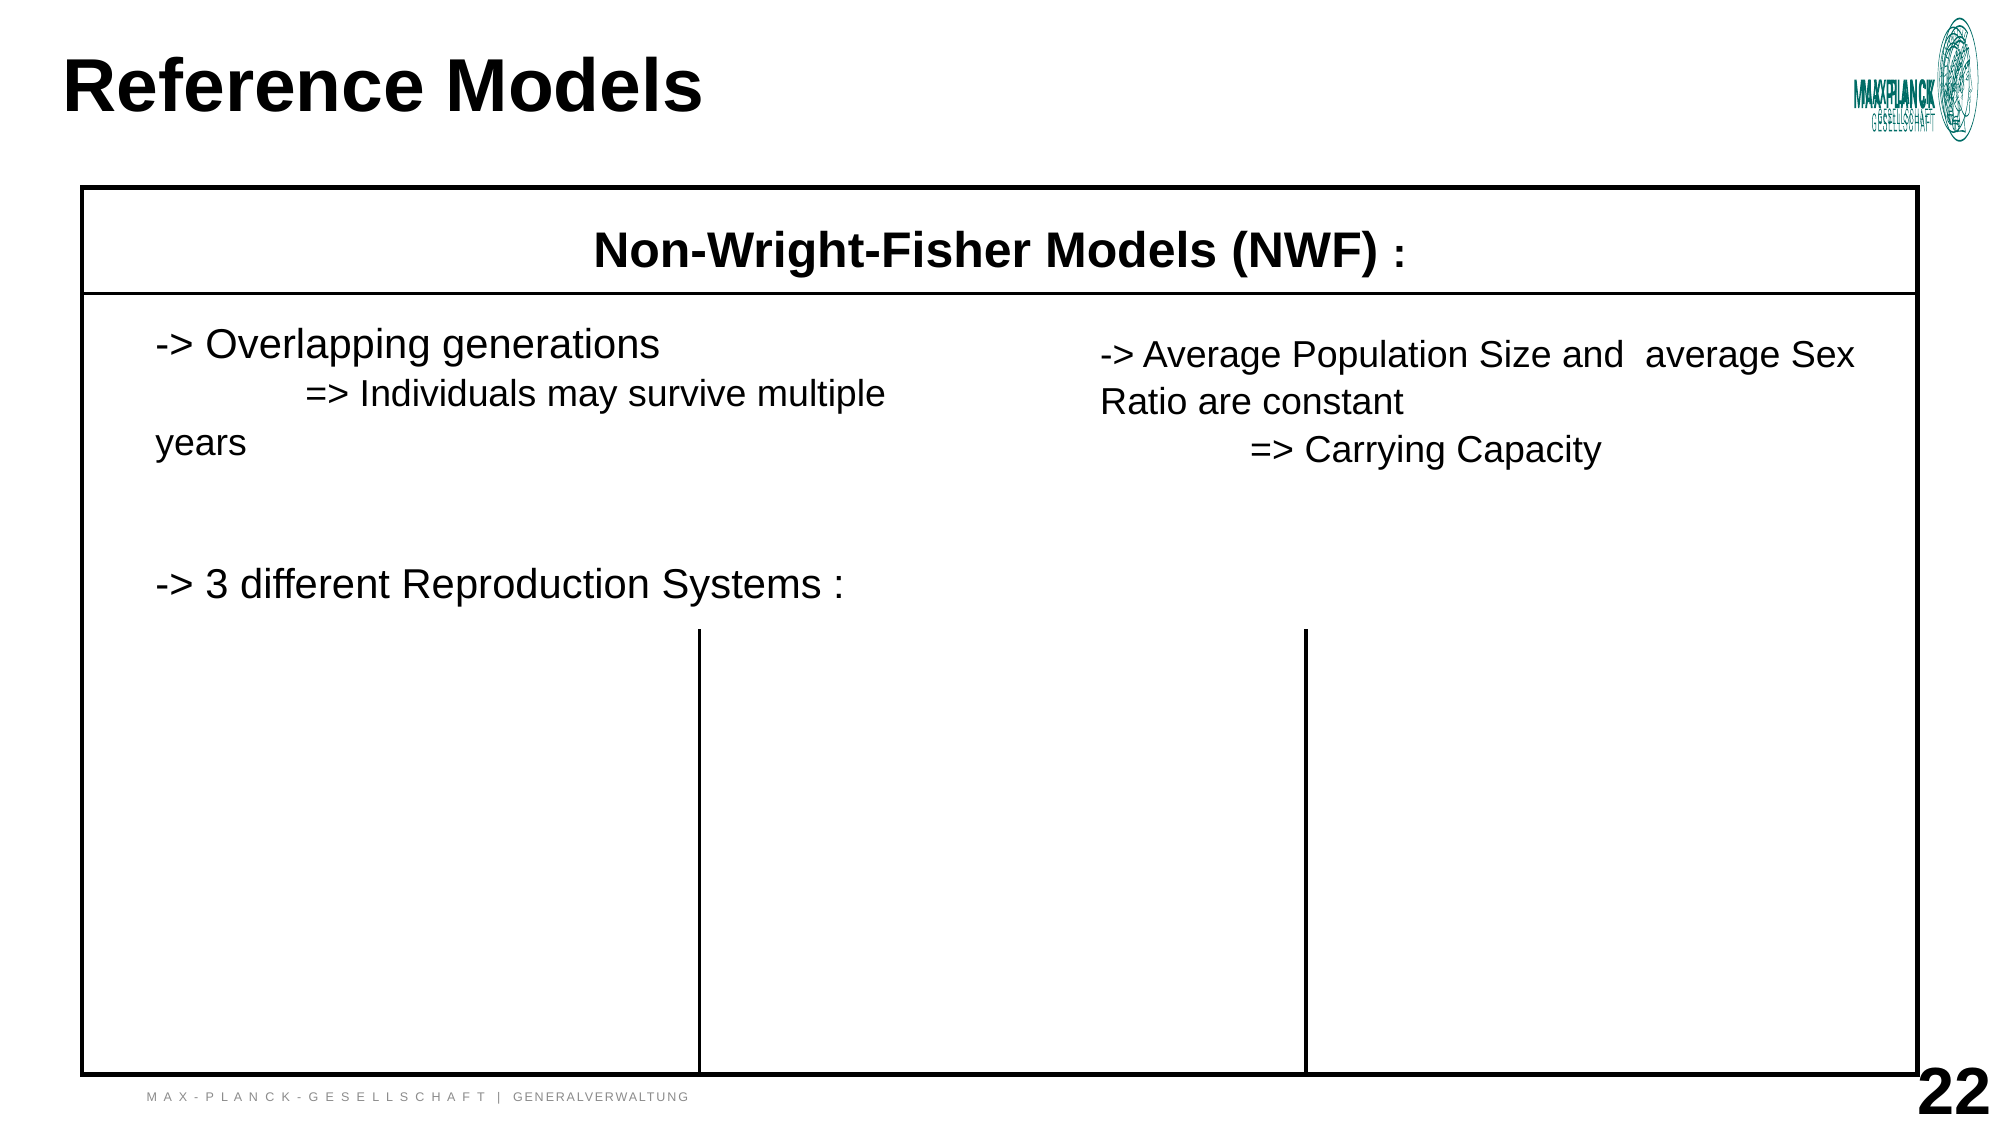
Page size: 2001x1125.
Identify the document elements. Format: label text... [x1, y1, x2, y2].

text_box [82, 278, 1918, 1075]
footer M A X - P L A N C K - G E S E L L S C H A F T | Generalverwaltung [146, 1075, 1836, 1105]
text_box Reference Models [62, 36, 1245, 127]
text_box Non-Wright-Fisher Models (NWF) : [82, 187, 1918, 278]
text_box 22 [1917, 1047, 2000, 1125]
text_box -> Overlapping generations => Individuals may survive multiple years -> 3 different Reproduction Systems : [155, 319, 938, 607]
text_box -> Average Population Size and average Sex Ratio are constant => Carrying Capacity [1085, 319, 1904, 478]
